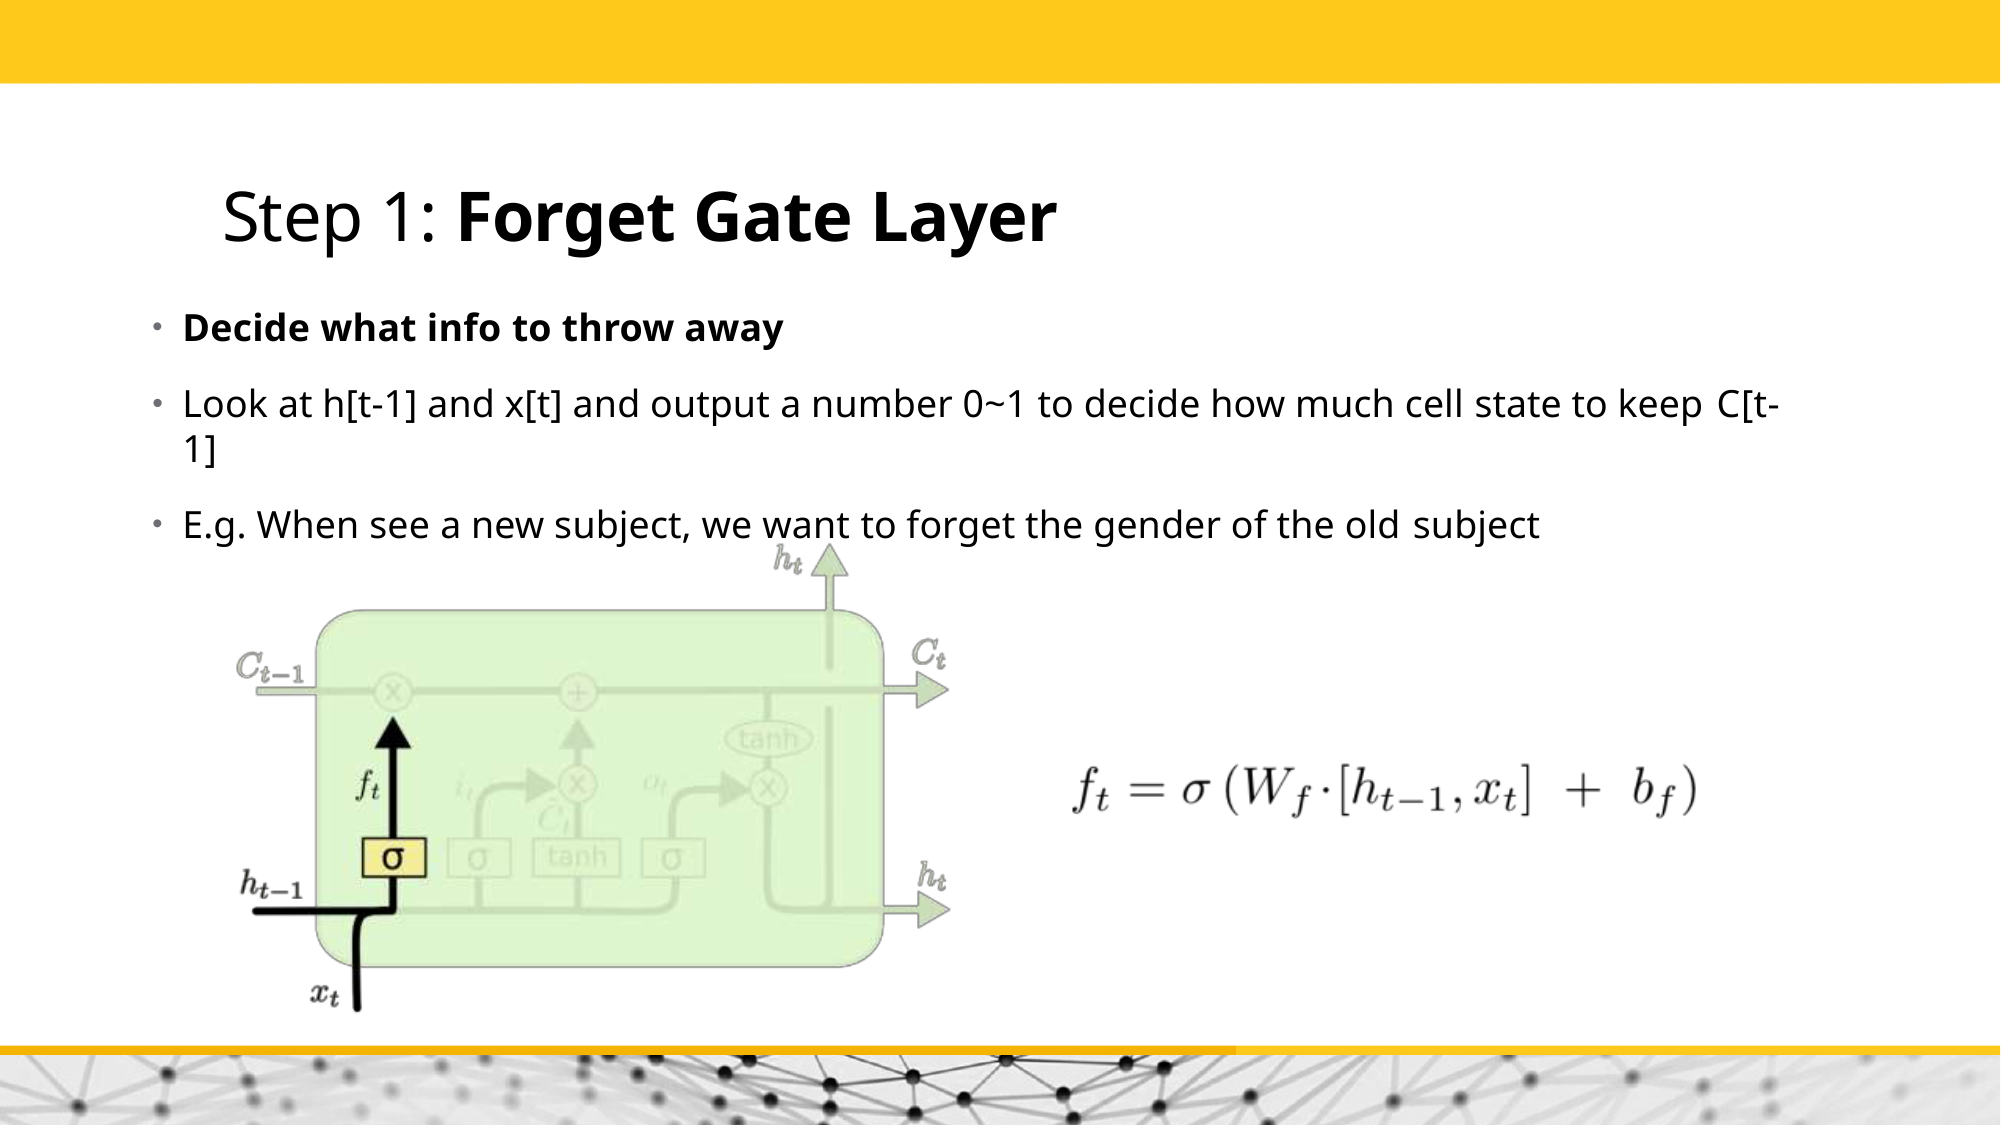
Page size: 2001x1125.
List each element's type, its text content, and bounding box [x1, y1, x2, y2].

text_box Decide what info to throw away Look at h[t-1] and x[t] and output a number 0~1 to decide how much cell state to keep C[t-1] E.g. When see a new subject, we want to forget the gender of the old subject [150, 304, 1803, 547]
picture [0, 0, 2001, 1125]
title Step 1: Forget Gate Layer [219, 119, 1302, 304]
text_box [218, 537, 1782, 1020]
